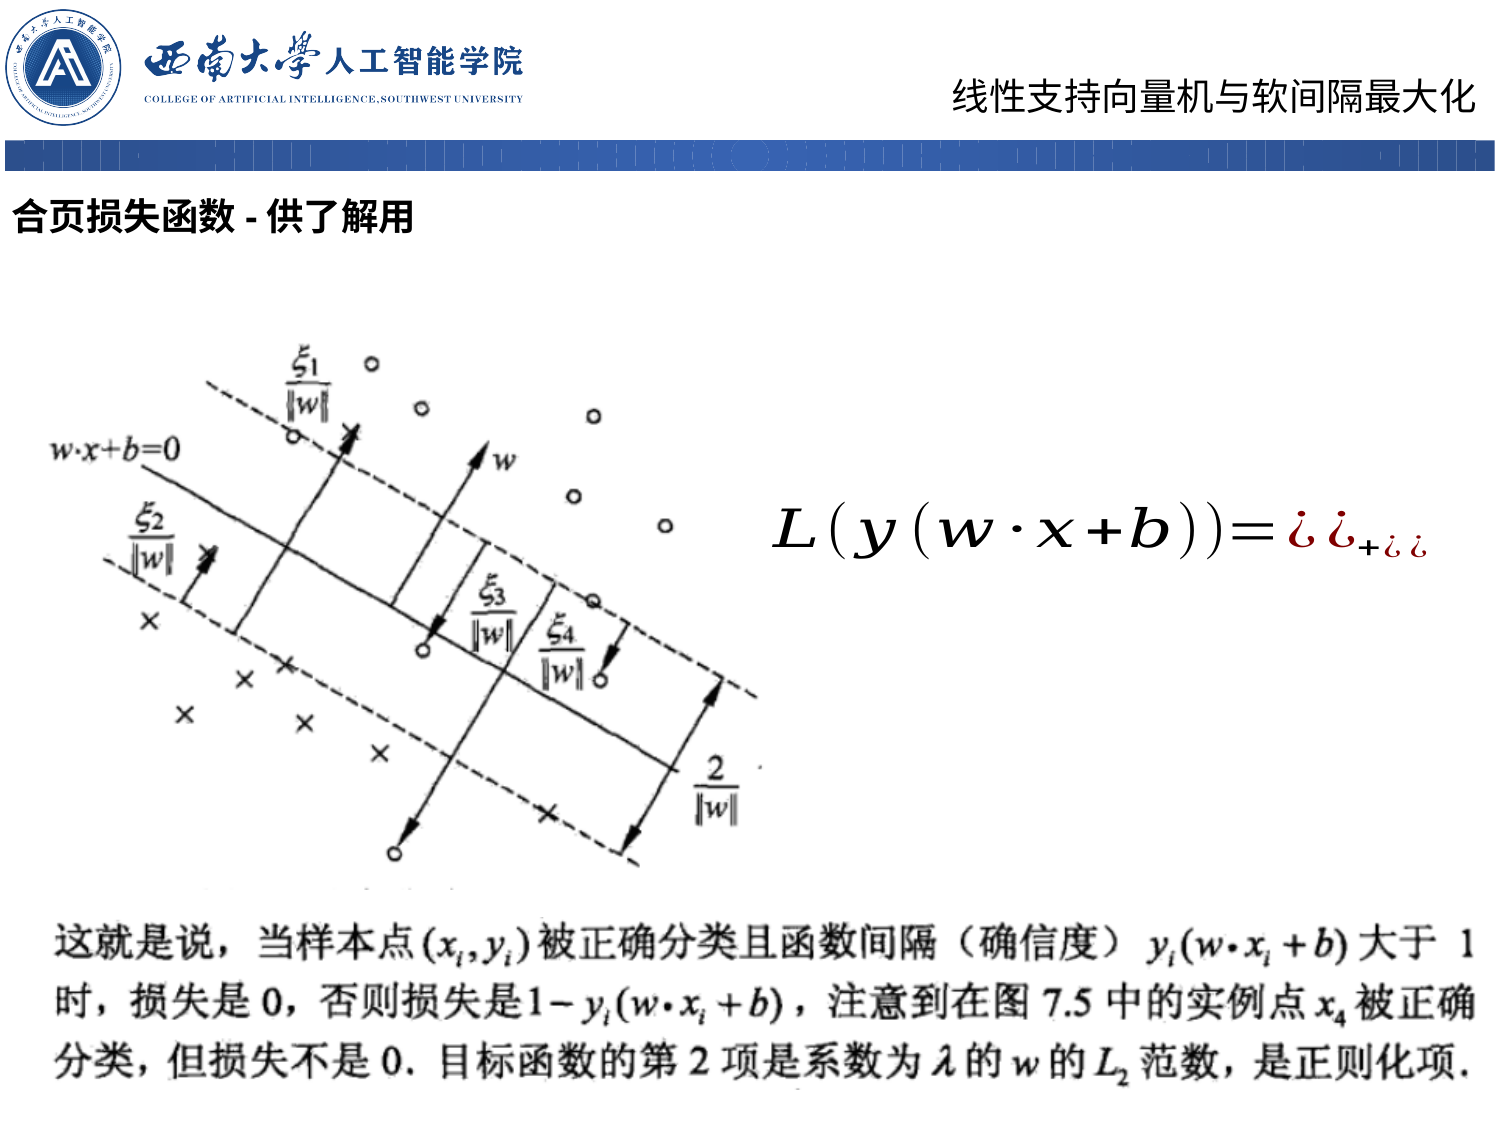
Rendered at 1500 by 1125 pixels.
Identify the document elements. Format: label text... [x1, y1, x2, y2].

text_box 线性支持向量机与软间隔最大化 [937, 65, 1492, 126]
picture [22, 331, 834, 890]
text_box 合页损失函数-供了解用 [0, 185, 432, 246]
picture [0, 917, 1500, 1090]
picture [5, 9, 523, 126]
text_box [4, 139, 1496, 172]
